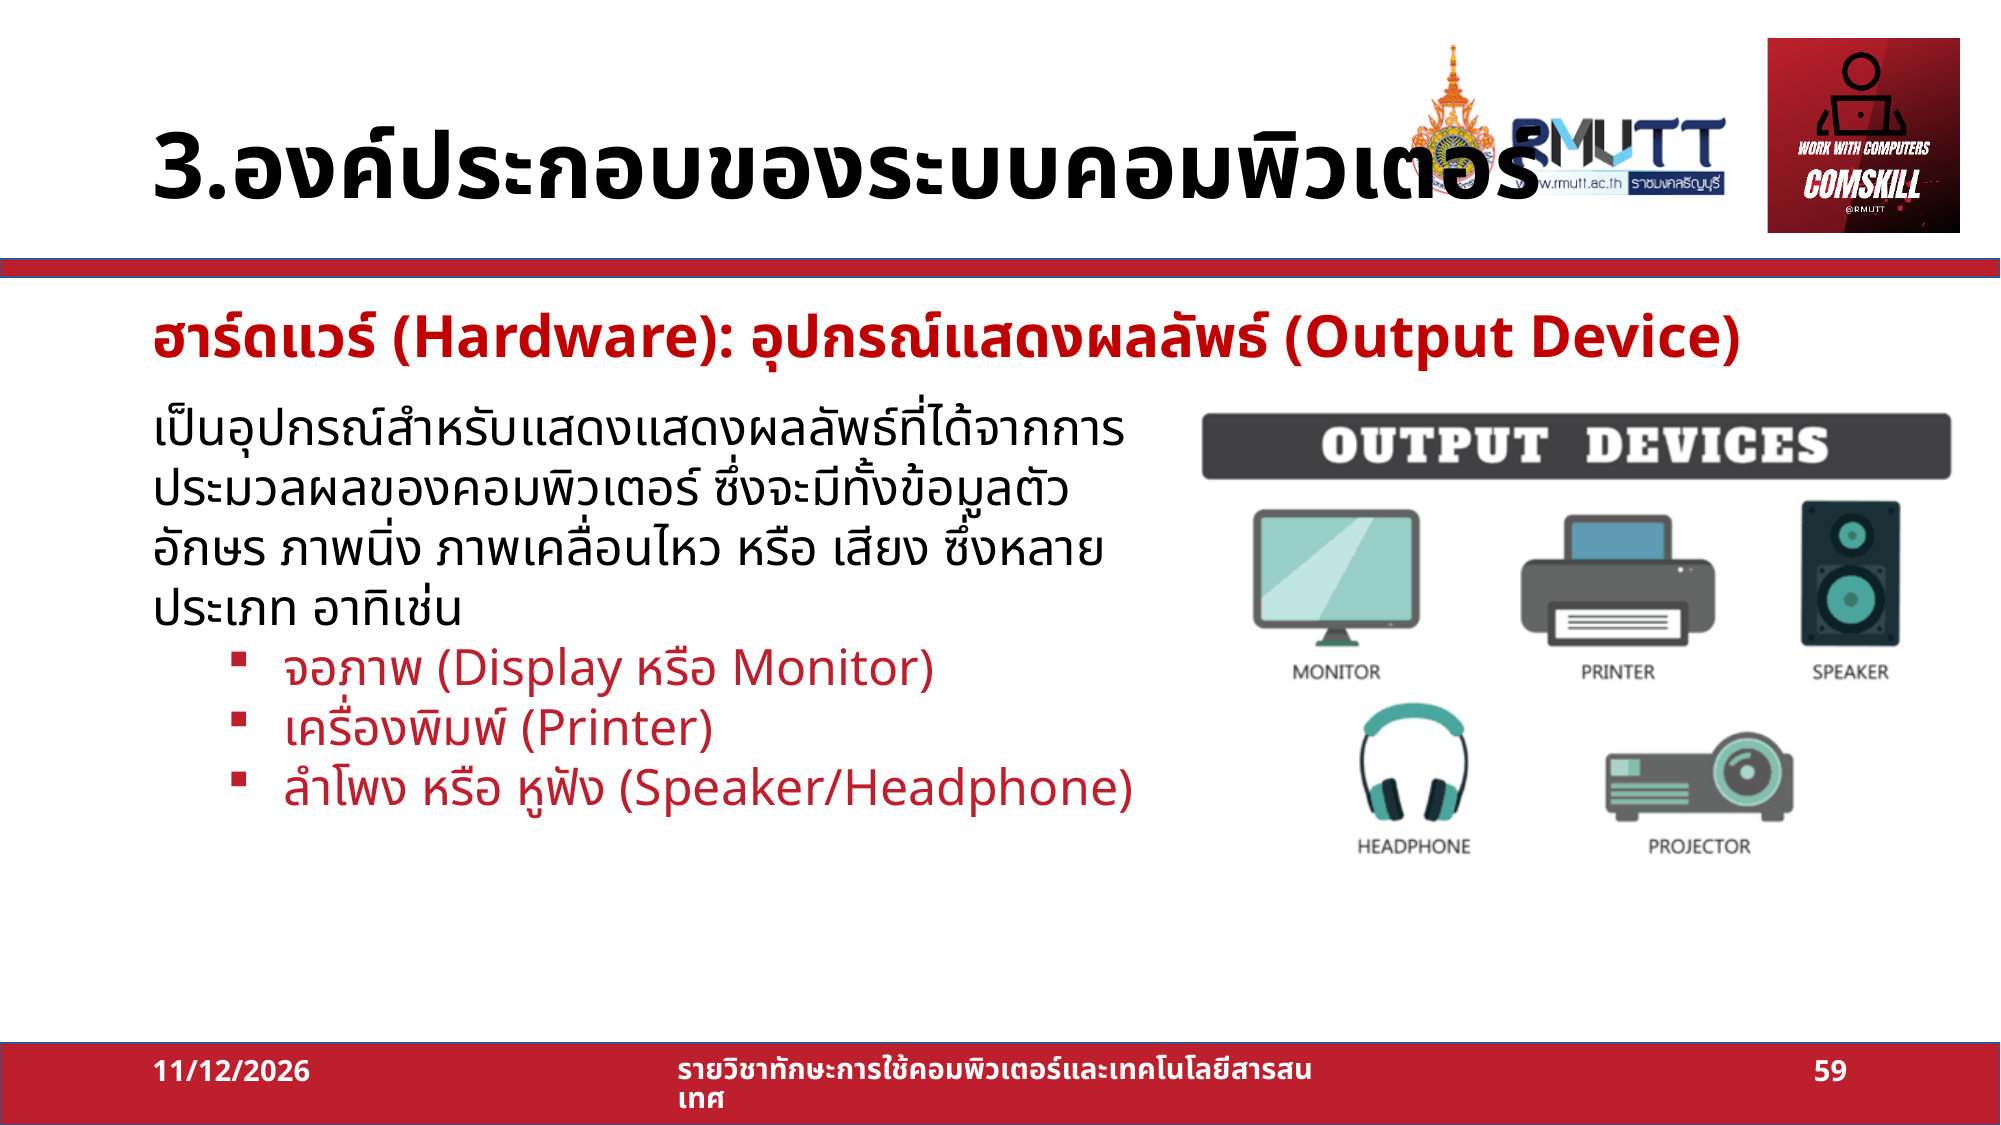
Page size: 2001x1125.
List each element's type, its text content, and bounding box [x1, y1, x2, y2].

slide_number 59 [1412, 1042, 1863, 1103]
text_box เป็นอุปกรณ์สำหรับแสดงแสดงผลลัพธ์ที่ได้จากการประมวลผลของคอมพิวเตอร์ ซึ่งจะมีทั้งข้อมูลตัวอักษร ภาพนิ่ง ภาพเคลื่อนไหว หรือ เสียง ซึ่งหลายประเภท อาทิเช่น จอภาพ (Display หรือ Monitor) เครื่องพิมพ์ (Printer) ลำโพง หรือ หูฟัง (Speaker/Headphone) [137, 388, 1155, 823]
footer รายวิชาทักษะการใช้คอมพิวเตอร์และเทคโนโลยีสารสนเทศ [662, 1042, 1338, 1103]
title 3.องค์ประกอบของระบบคอมพิวเตอร์ [137, 59, 1863, 278]
picture [1402, 38, 2001, 233]
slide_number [137, 1042, 588, 1103]
picture [1197, 386, 1979, 926]
list ฮาร์ดแวร์ (Hardware): อุปกรณ์แสดงผลลัพธ์ (Output Device) [137, 299, 1937, 1014]
